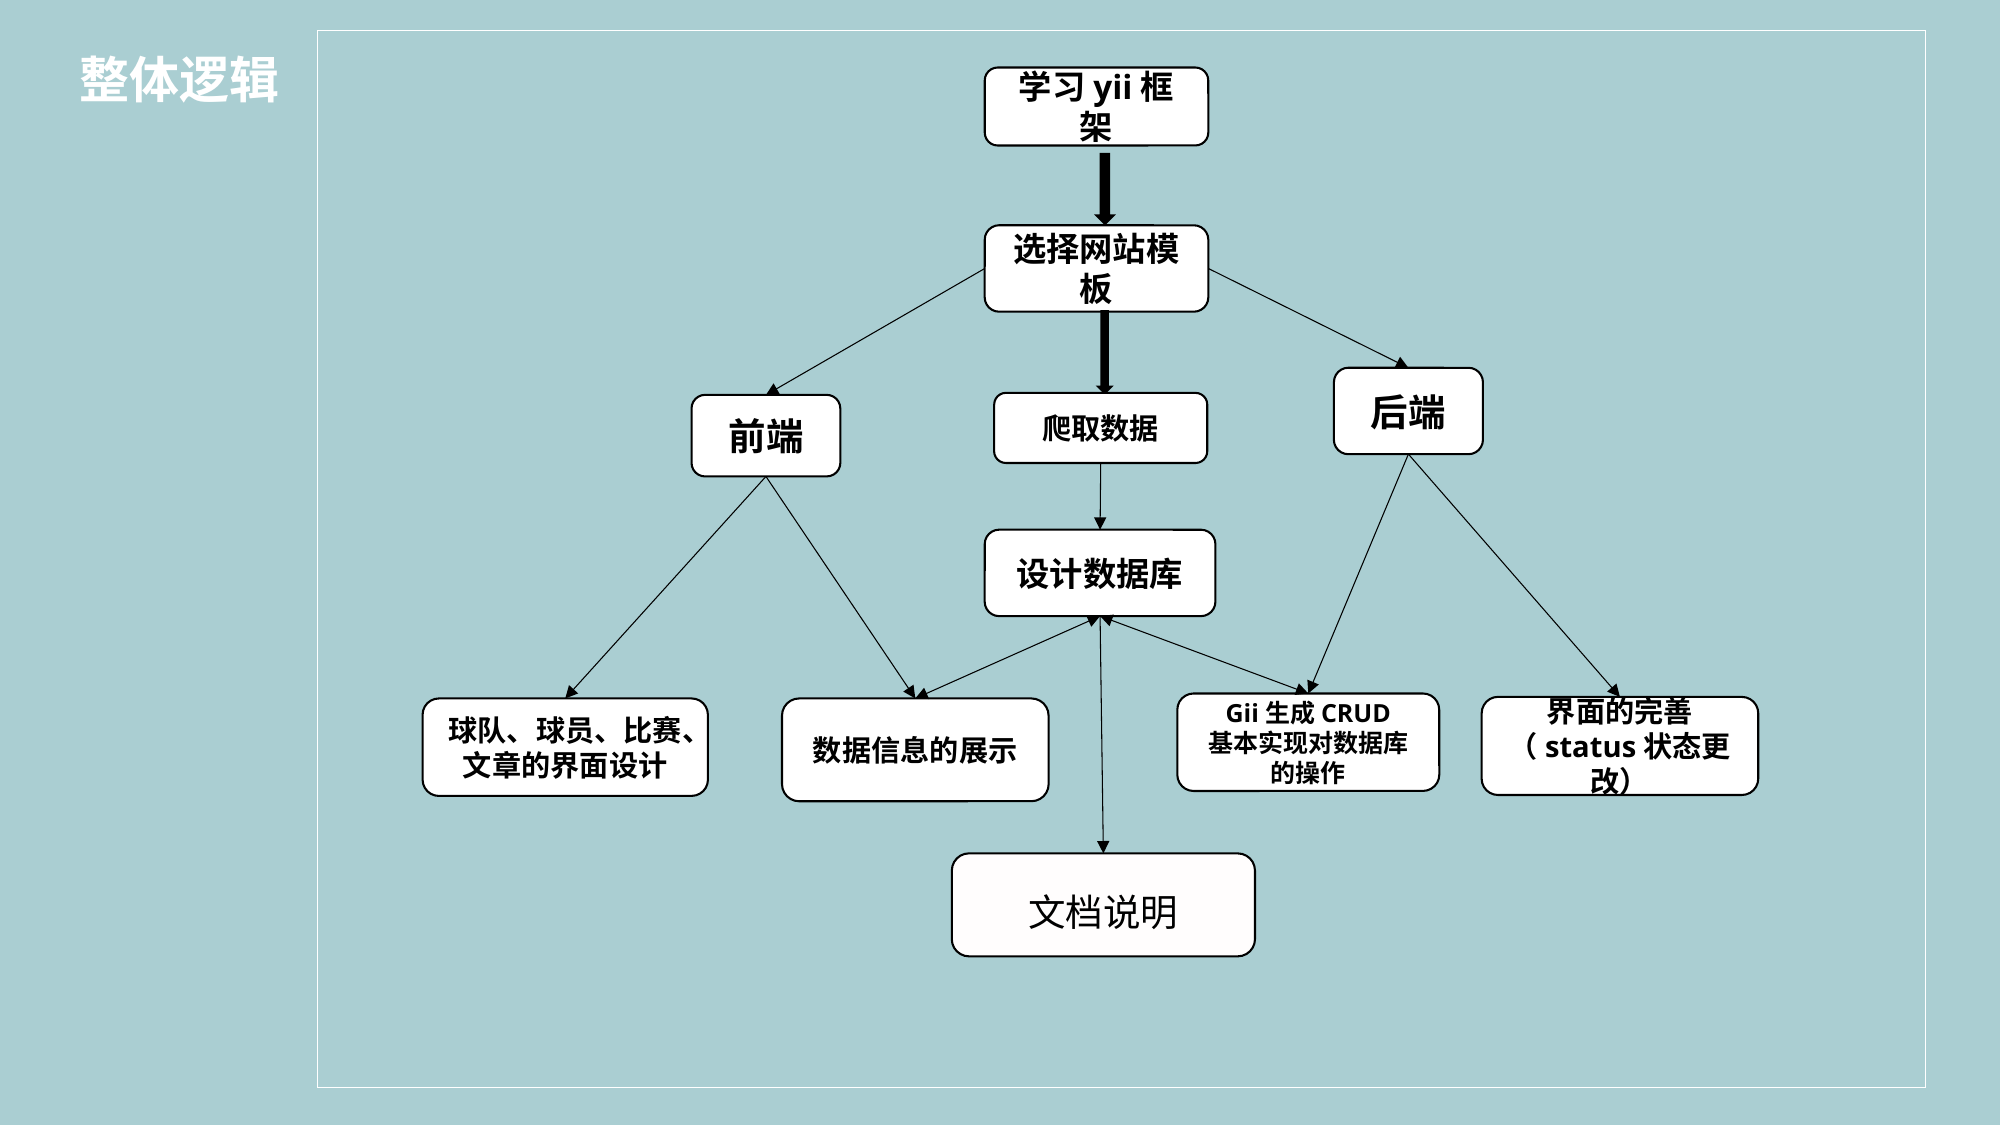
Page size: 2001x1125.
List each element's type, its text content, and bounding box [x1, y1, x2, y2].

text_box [1100, 616, 1104, 854]
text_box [915, 616, 1100, 699]
list 整体逻辑 [64, 38, 317, 127]
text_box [1104, 616, 1309, 694]
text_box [317, 30, 1926, 1088]
